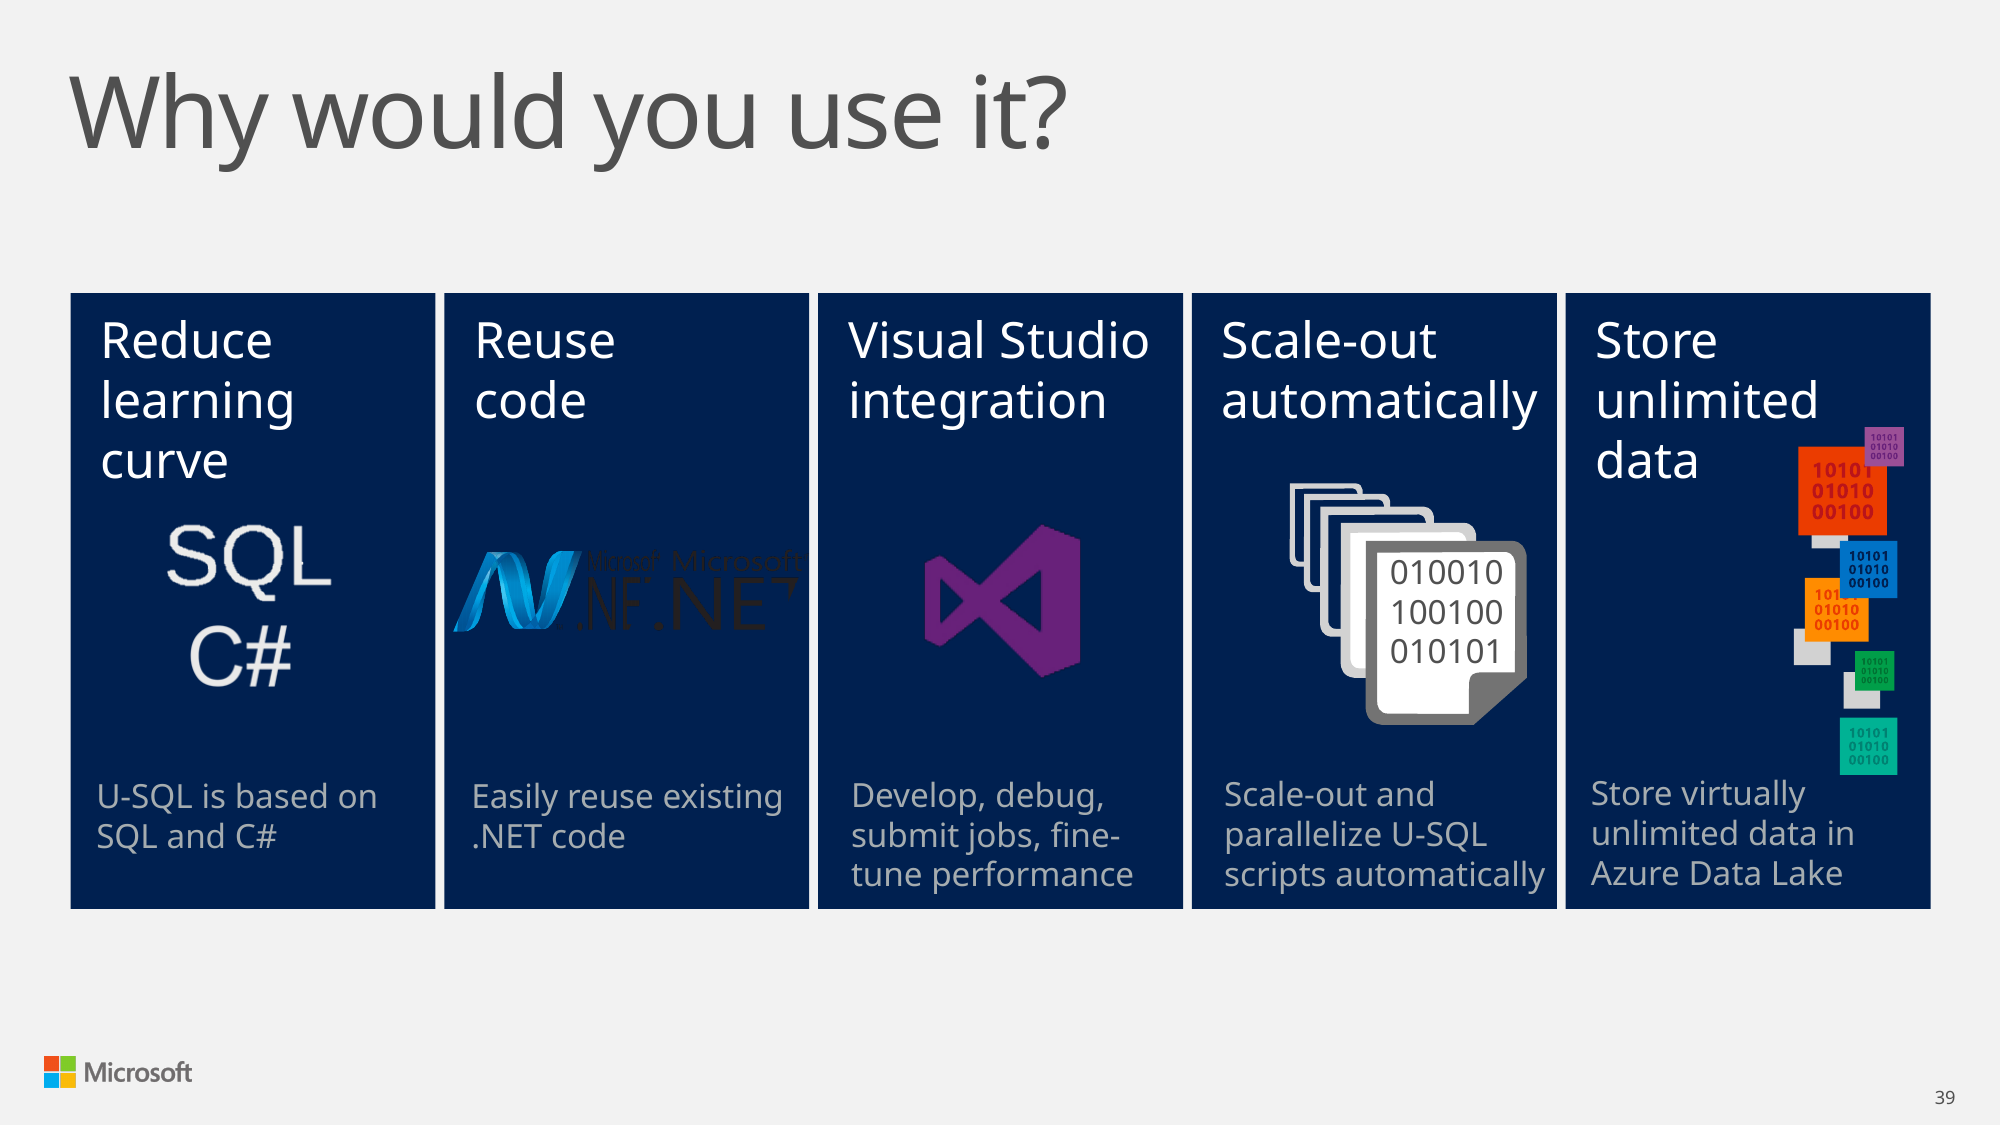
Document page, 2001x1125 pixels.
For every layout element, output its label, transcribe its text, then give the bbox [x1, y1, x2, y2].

slide_number 39 [1864, 1087, 1956, 1110]
picture [44, 1056, 192, 1088]
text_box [817, 292, 1193, 910]
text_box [1193, 292, 1565, 910]
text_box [1565, 292, 1932, 910]
title Why would you use it? [44, 47, 1956, 200]
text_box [445, 292, 812, 910]
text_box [70, 292, 445, 910]
